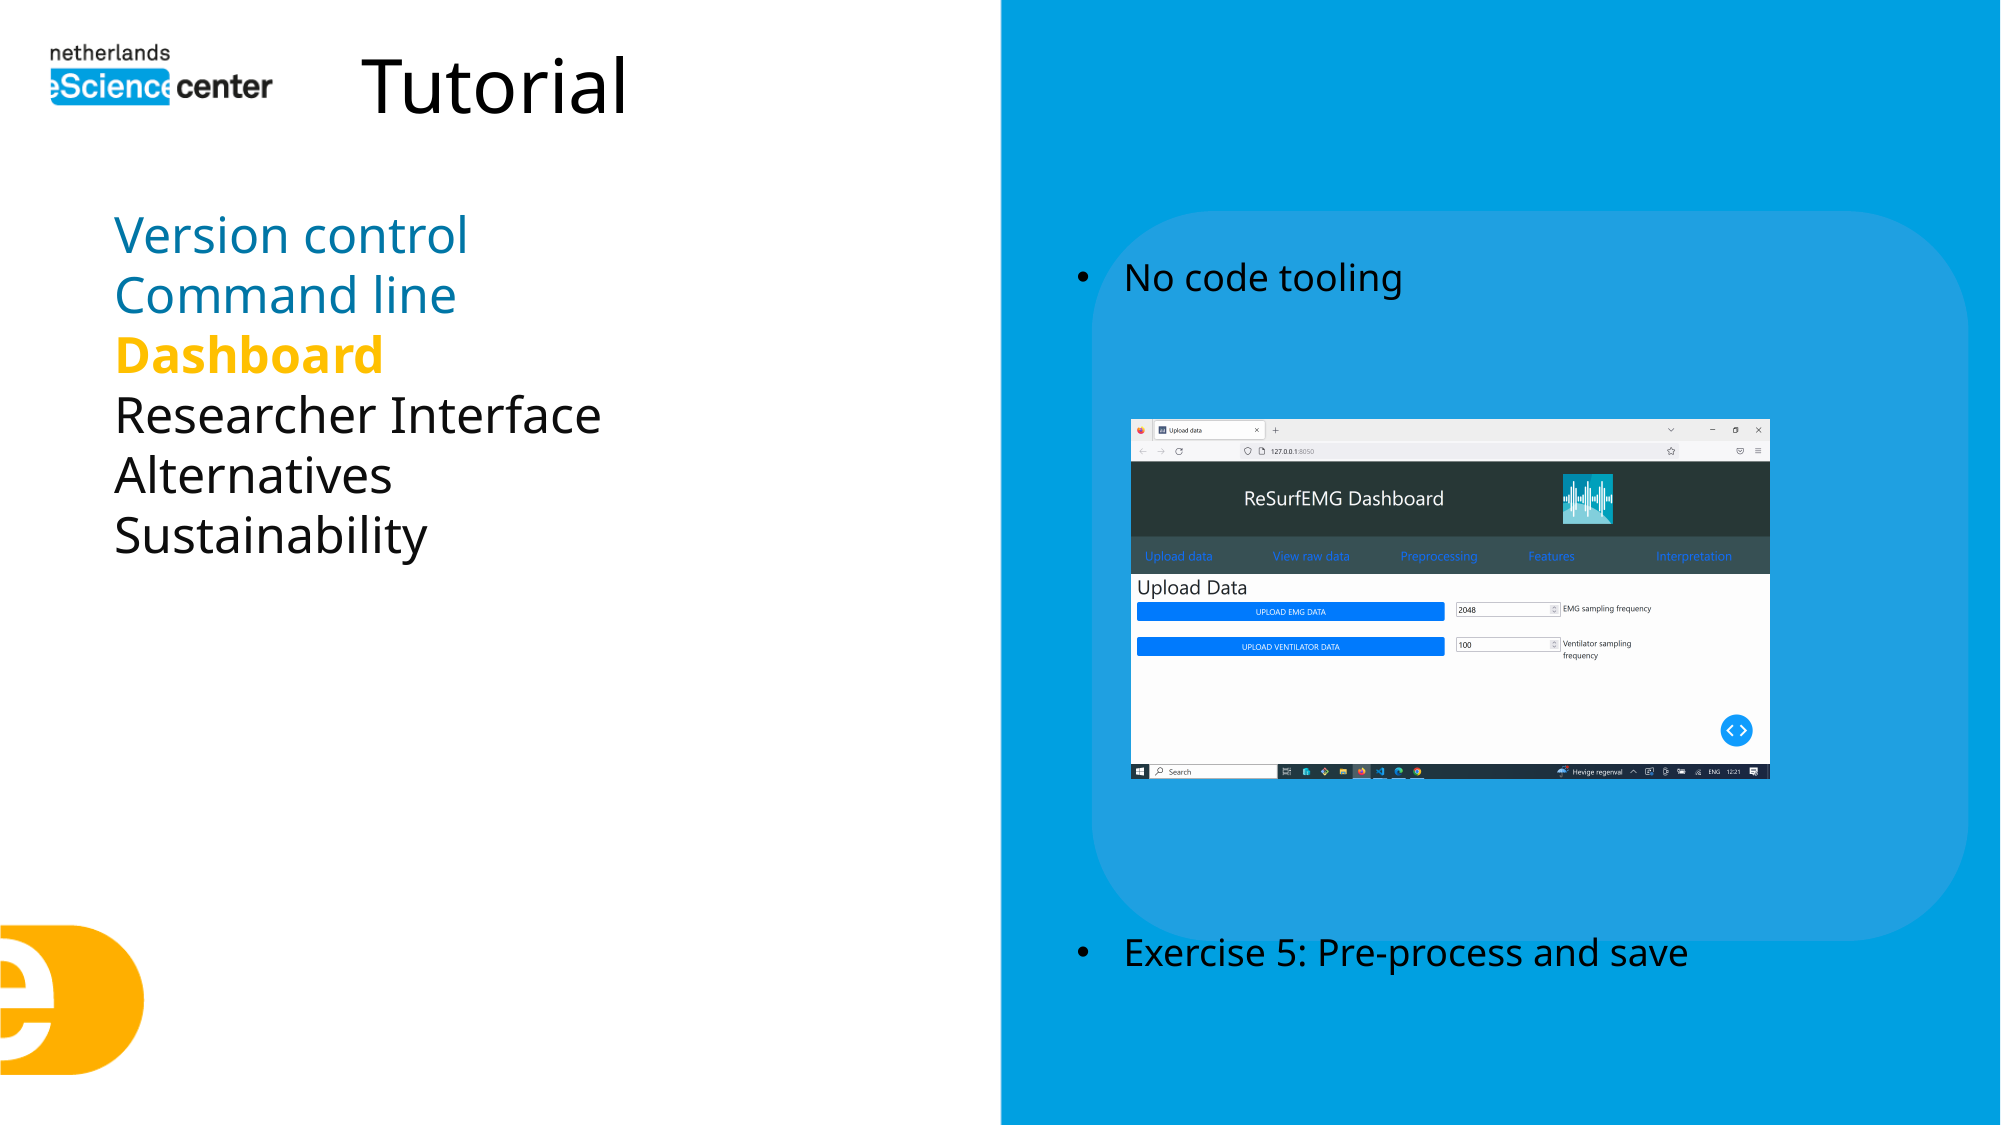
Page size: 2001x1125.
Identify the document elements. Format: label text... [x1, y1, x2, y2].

picture [1130, 419, 1771, 779]
text_box Tutorial [81, 0, 910, 137]
picture [61, 74, 80, 97]
text_box Version control Command line Dashboard Researcher Interface Alternatives Sustainability [99, 135, 939, 811]
text_box No code tooling Exercise 5: Pre-process and save [1061, 246, 1958, 1072]
picture [0, 0, 1001, 1125]
